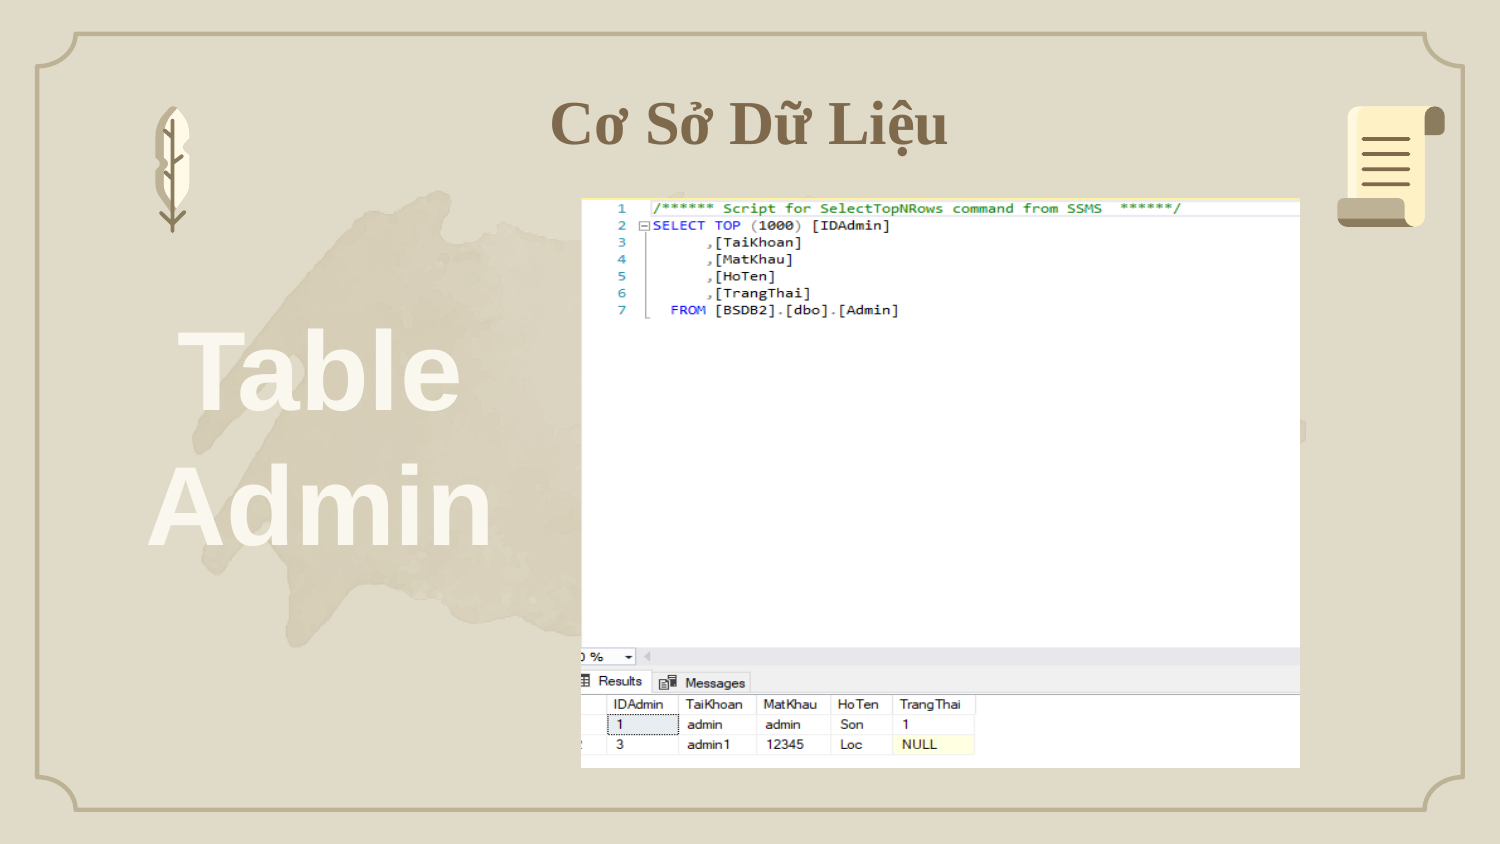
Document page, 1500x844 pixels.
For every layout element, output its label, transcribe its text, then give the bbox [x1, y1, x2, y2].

title Cơ Sở Dữ Liệu [117, 89, 1383, 150]
picture [580, 197, 1301, 769]
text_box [155, 106, 190, 234]
text_box Table Admin [59, 290, 575, 576]
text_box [1337, 106, 1446, 227]
